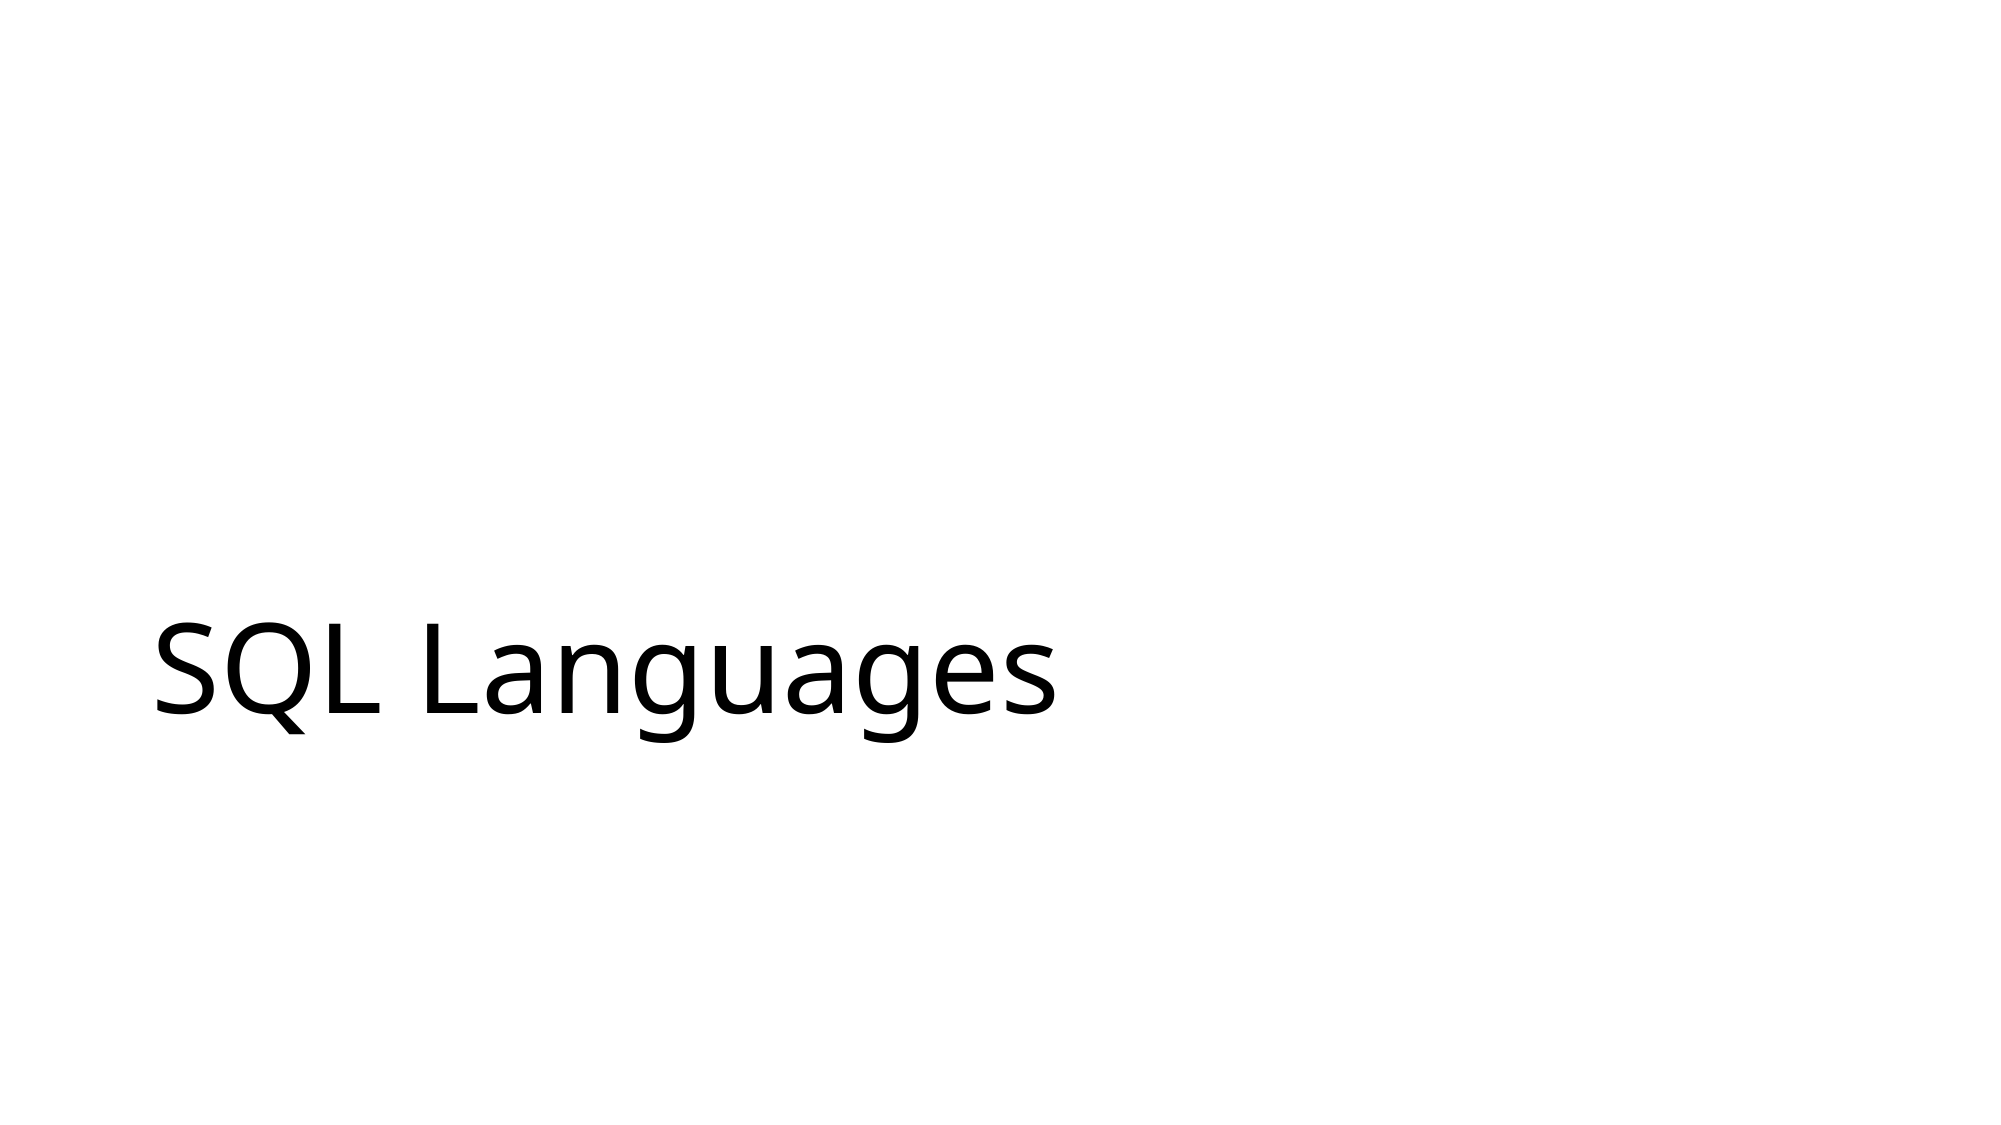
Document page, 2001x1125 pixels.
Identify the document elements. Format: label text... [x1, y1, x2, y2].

title SQL Languages [136, 280, 1862, 749]
